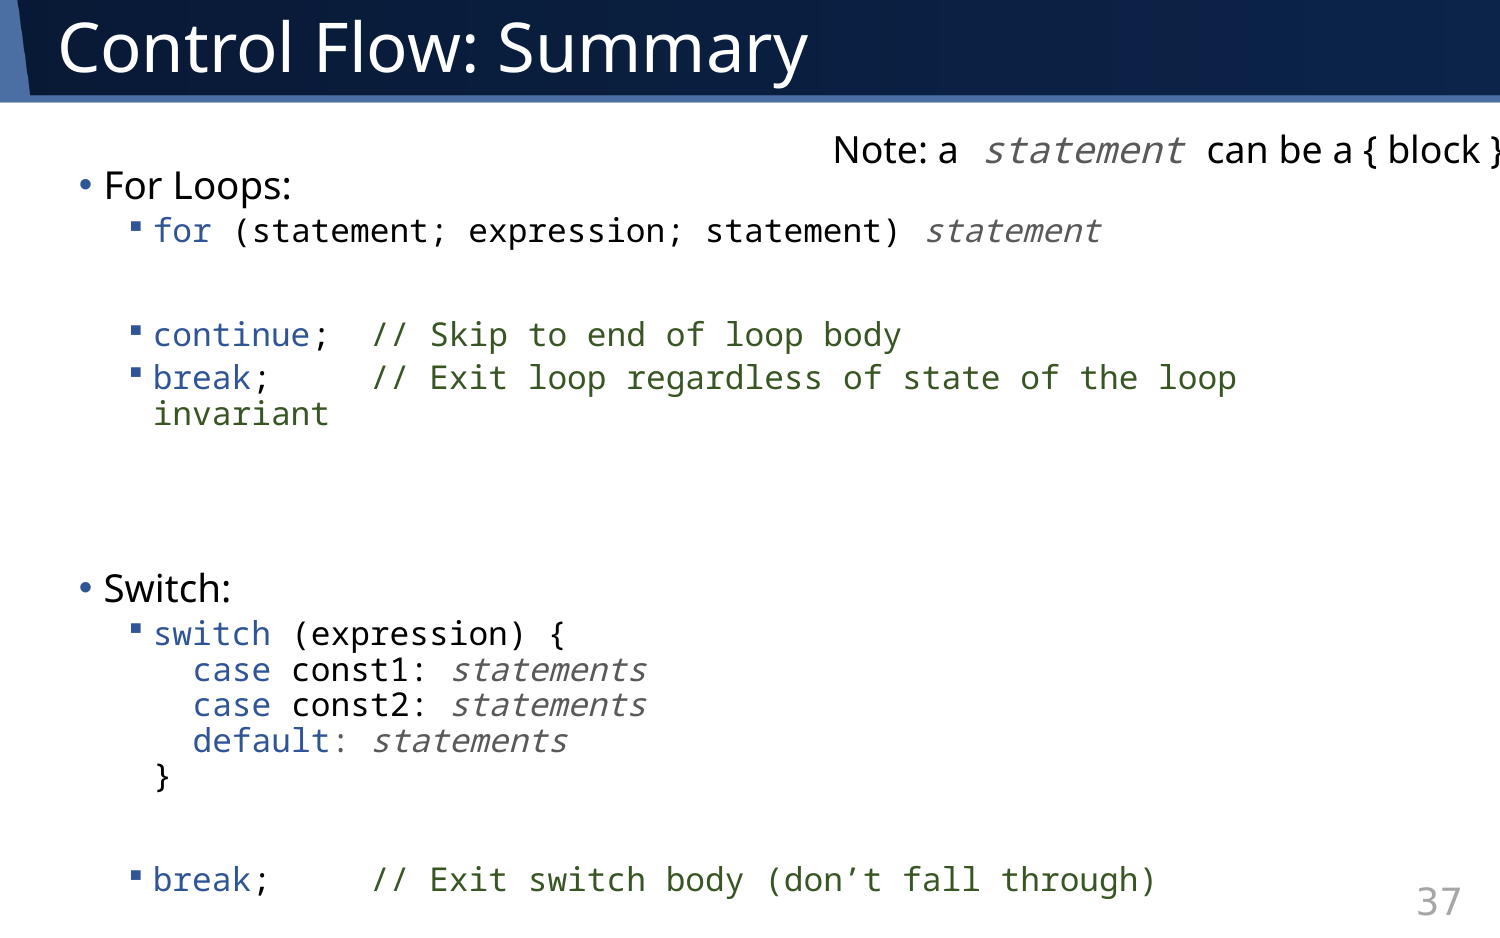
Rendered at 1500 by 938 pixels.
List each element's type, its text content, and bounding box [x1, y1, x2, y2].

text_box Note: a statement can be a { block } [807, 118, 1500, 179]
list For Loops: for (statement; expression; statement) statement continue; // Skip to end of loop body break; // Exit loop regardless of state of the loop invariant Switch: switch (expression) { case const1: statements case const2: statements default: statements } break; // Exit switch body (don’t fall through) [63, 158, 1433, 916]
picture [0, 0, 1500, 938]
slide_number 37 [1376, 875, 1478, 926]
title Control Flow: Summary [42, 3, 1500, 97]
